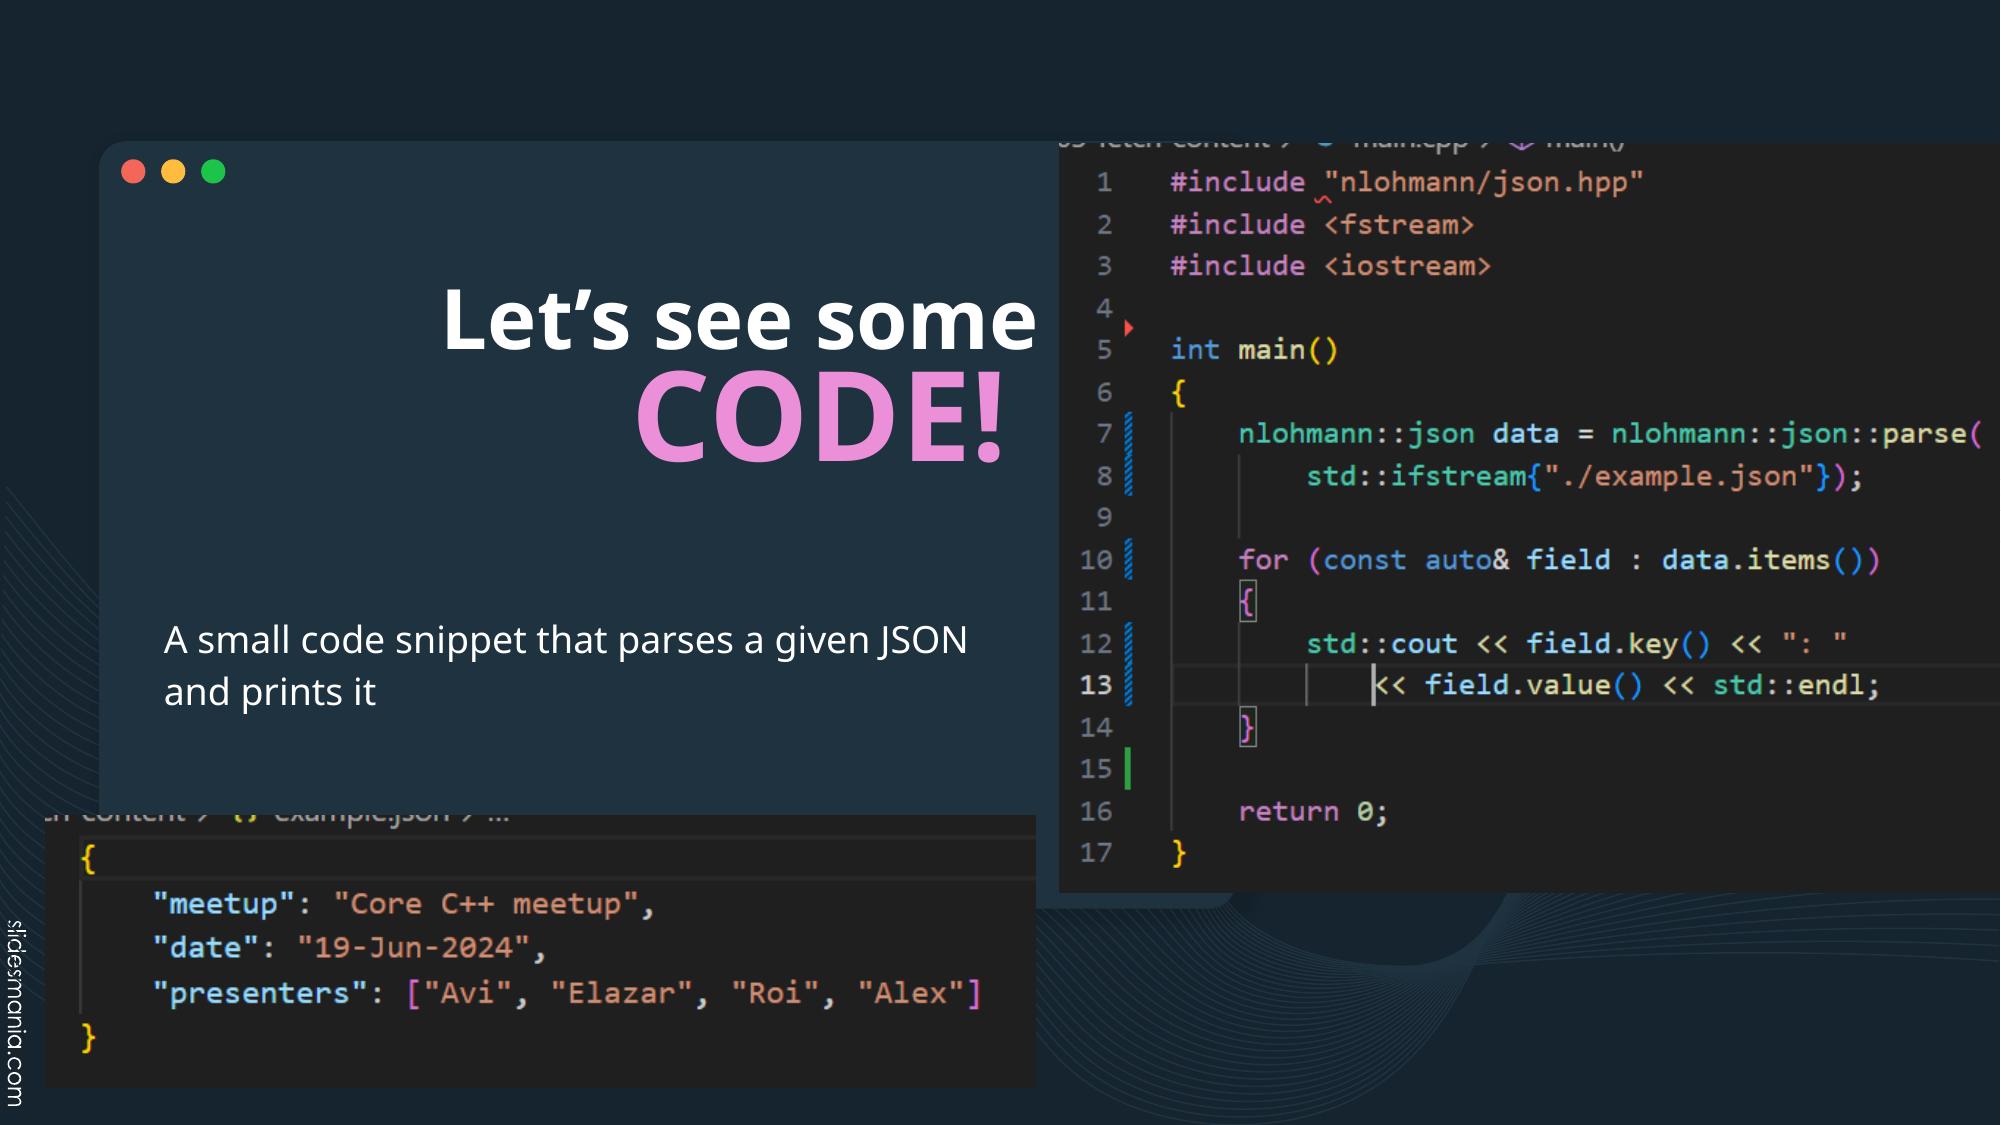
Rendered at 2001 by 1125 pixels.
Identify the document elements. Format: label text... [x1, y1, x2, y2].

picture [45, 815, 1036, 1088]
picture [1059, 143, 2000, 893]
list A small code snippet that parses a given JSON and prints it [143, 589, 1054, 869]
title Let’s see some CODE! [143, 265, 1054, 589]
